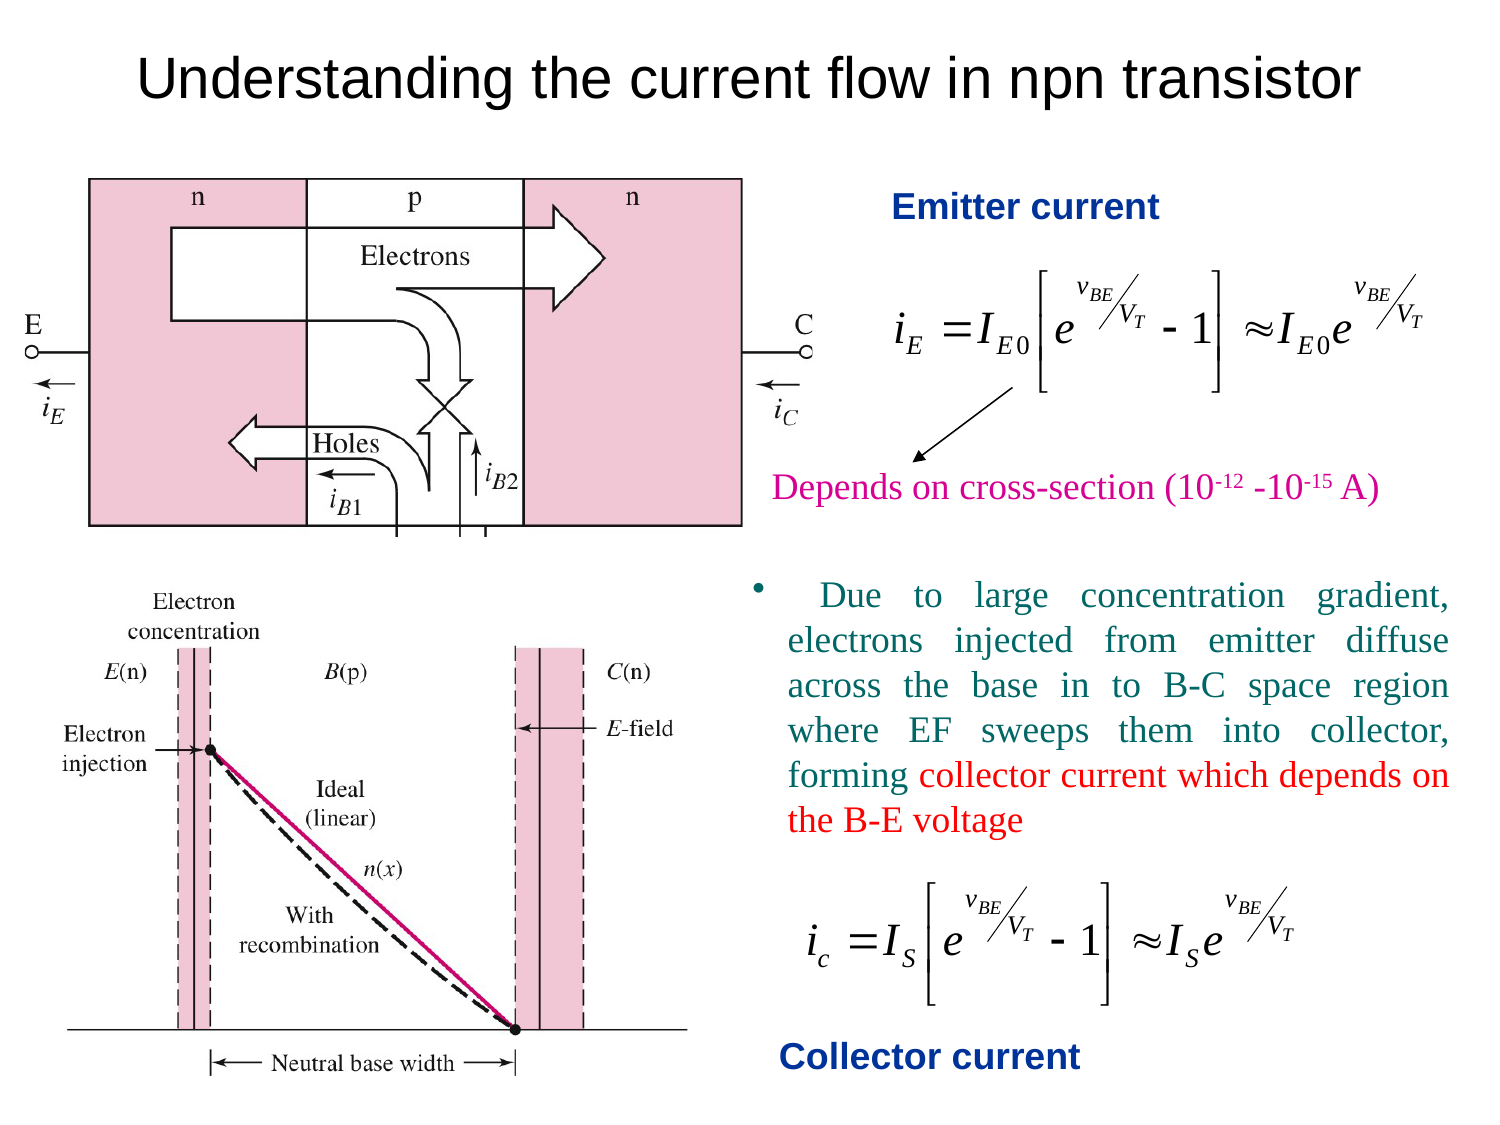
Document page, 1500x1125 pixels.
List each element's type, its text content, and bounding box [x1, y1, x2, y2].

text_box Collector current [764, 1024, 1097, 1085]
text_box Due to large concentration gradient, electrons injected from emitter diffuse across the base in to B-C space region where EF sweeps them into collector, forming collector current which depends on the B-E voltage [737, 562, 1466, 848]
picture [24, 133, 813, 1085]
text_box Emitter current [876, 174, 1175, 235]
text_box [887, 262, 1438, 402]
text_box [749, 387, 1402, 516]
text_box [799, 874, 1309, 1014]
title Understanding the current flow in npn transistor [0, 12, 1500, 138]
